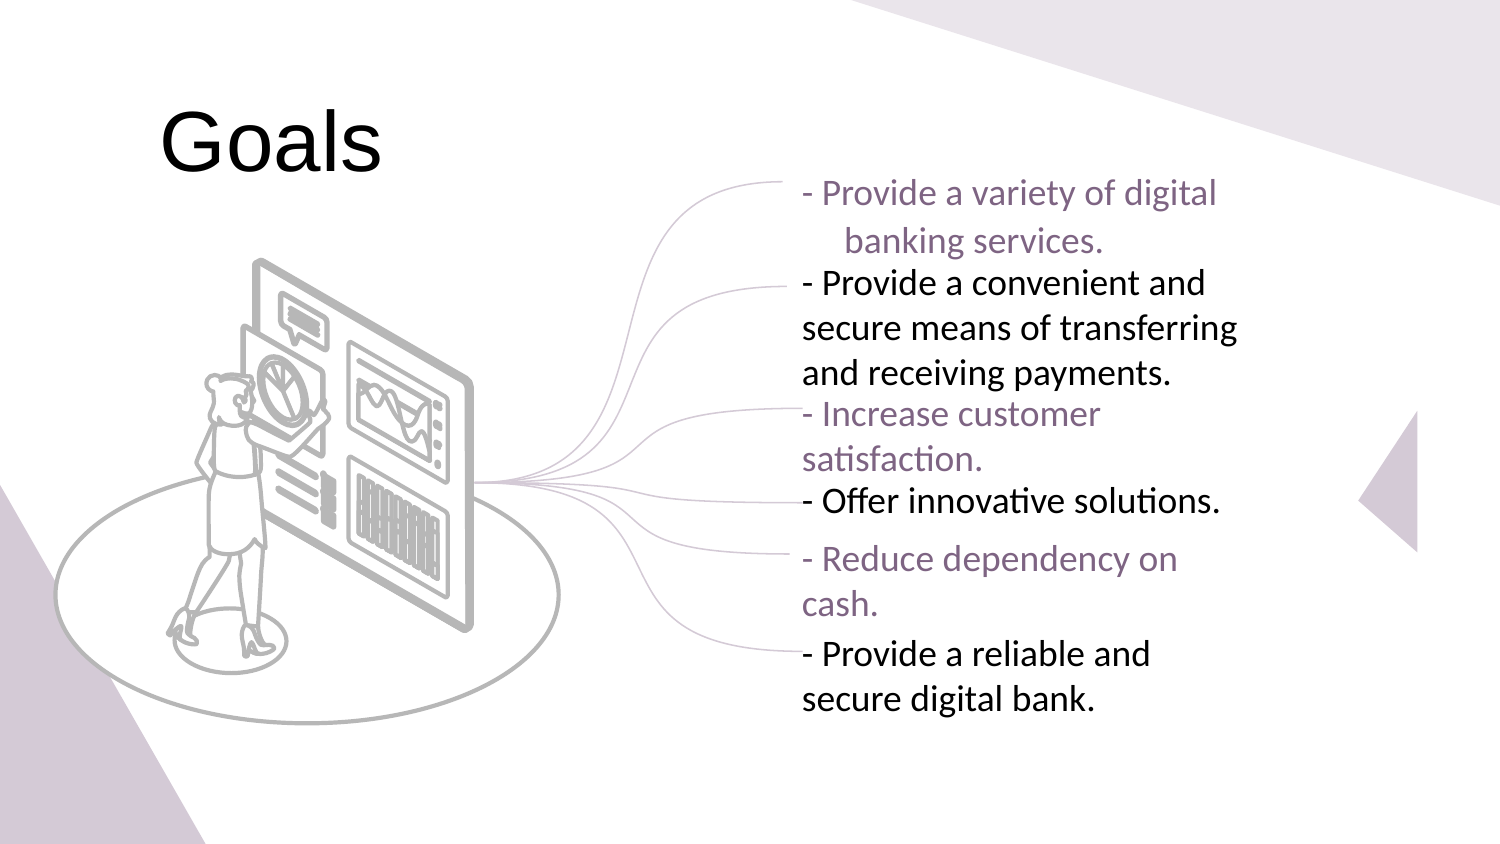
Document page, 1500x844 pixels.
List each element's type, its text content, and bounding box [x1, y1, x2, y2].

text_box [474, 181, 783, 285]
subtitle - Provide a variety of digital banking services. [786, 174, 1305, 253]
subtitle - Offer innovative solutions. [807, 502, 1267, 535]
subtitle - Provide a reliable and secure digital bank. [786, 675, 1187, 714]
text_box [474, 286, 788, 407]
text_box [474, 408, 803, 480]
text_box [474, 482, 803, 652]
subtitle - Reduce dependency on cash. [807, 561, 1223, 636]
title Goals [0, 71, 936, 166]
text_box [55, 259, 559, 724]
subtitle - Increase customer satisfaction. [807, 432, 1223, 476]
subtitle - Provide a convenient and secure means of transferring and receiving payments. [792, 292, 1280, 400]
